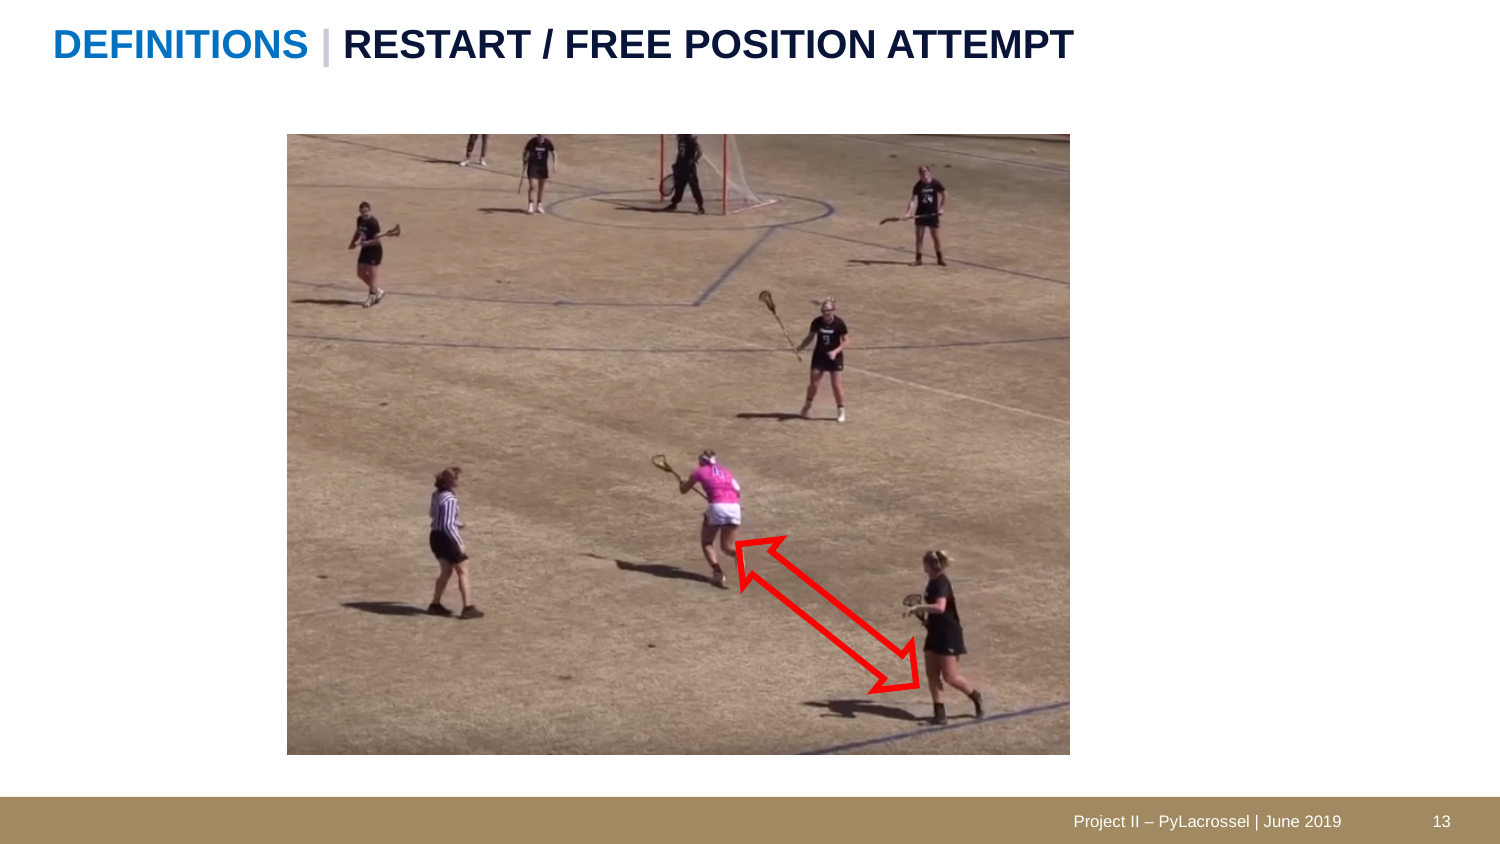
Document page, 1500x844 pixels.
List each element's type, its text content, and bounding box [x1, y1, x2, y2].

picture [287, 134, 1070, 755]
title DEFINITIONS | RESTART / FREE POSITION ATTEMPT [52, 18, 1290, 98]
